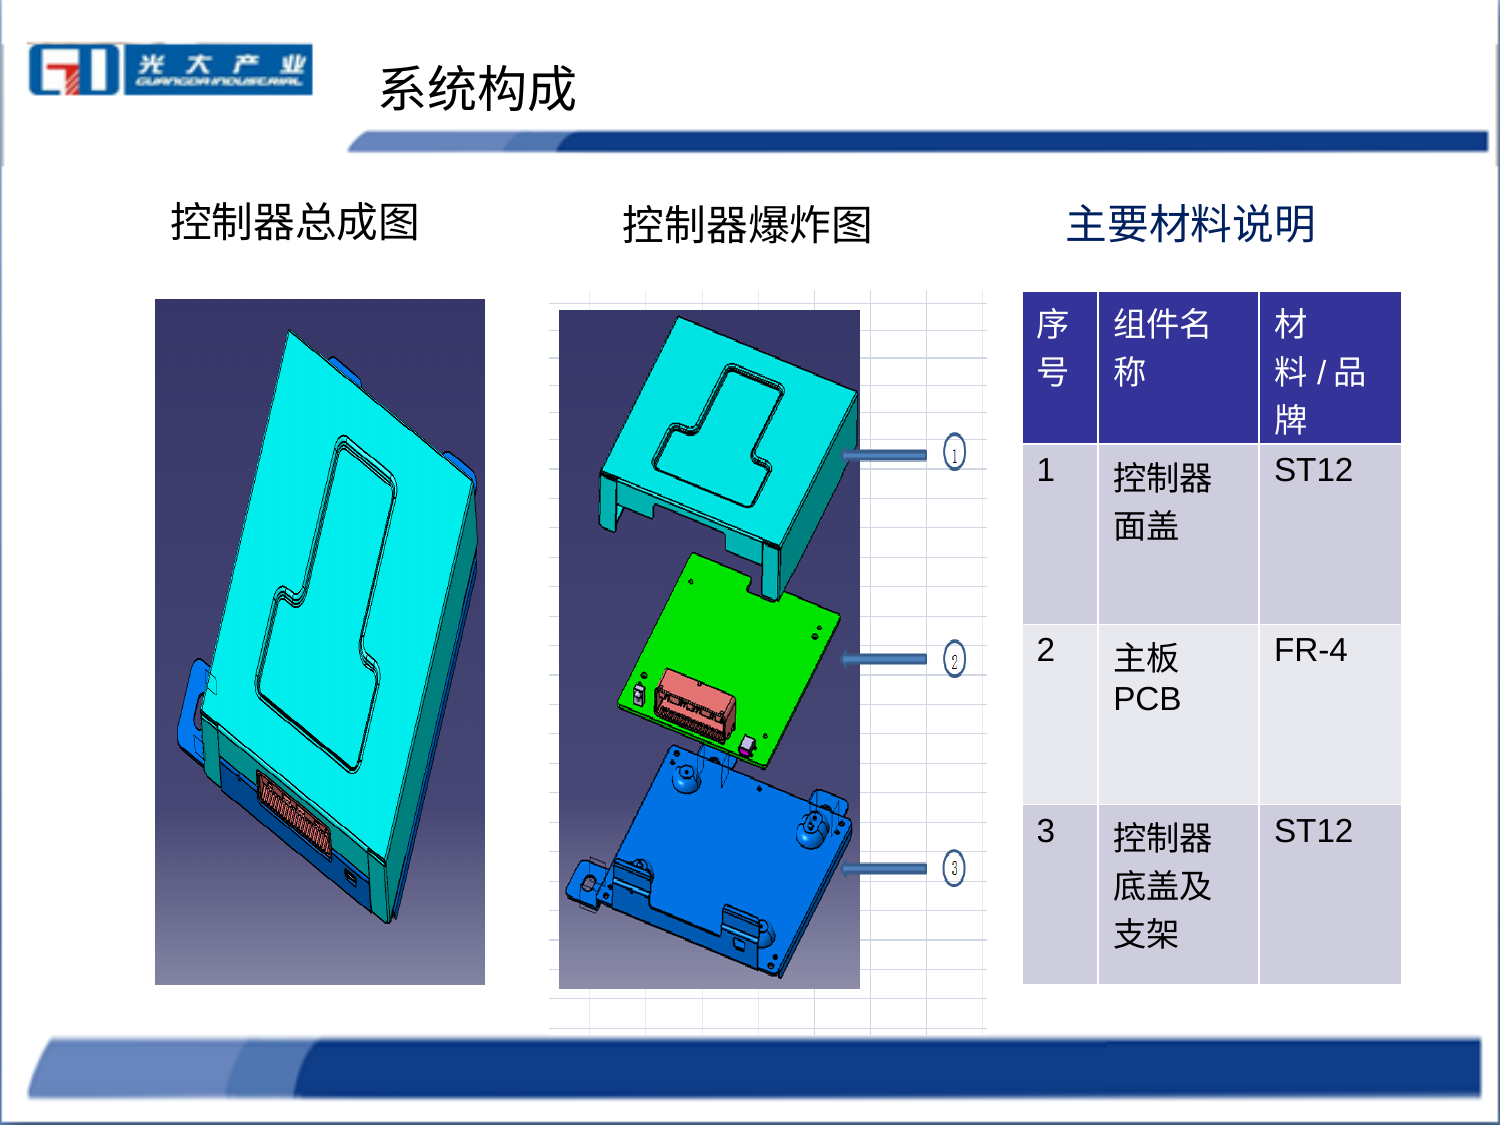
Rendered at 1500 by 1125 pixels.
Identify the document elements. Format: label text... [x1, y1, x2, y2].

table_cell ST12 [1260, 805, 1401, 984]
table_cell FR-4 [1260, 625, 1401, 804]
table_header 组件名称 [1099, 292, 1258, 443]
table_cell 3 [1023, 805, 1097, 984]
text_box 控制器爆炸图 [608, 191, 896, 256]
table_cell 主板PCB [1099, 625, 1258, 804]
table_header 序号 [1023, 292, 1097, 443]
table_cell 控制器面盖 [1099, 445, 1258, 624]
text_box 系统构成 [362, 49, 650, 125]
table_cell 1 [1023, 445, 1097, 624]
text_box 控制器总成图 [155, 187, 443, 253]
table_cell 2 [1023, 625, 1097, 804]
text_box 主要材料说明 [1050, 190, 1403, 254]
picture [0, 0, 1500, 1125]
table_cell ST12 [1260, 445, 1401, 624]
table_cell 控制器底盖及支架 [1099, 805, 1258, 984]
table_header 材料/品牌 [1260, 292, 1401, 443]
